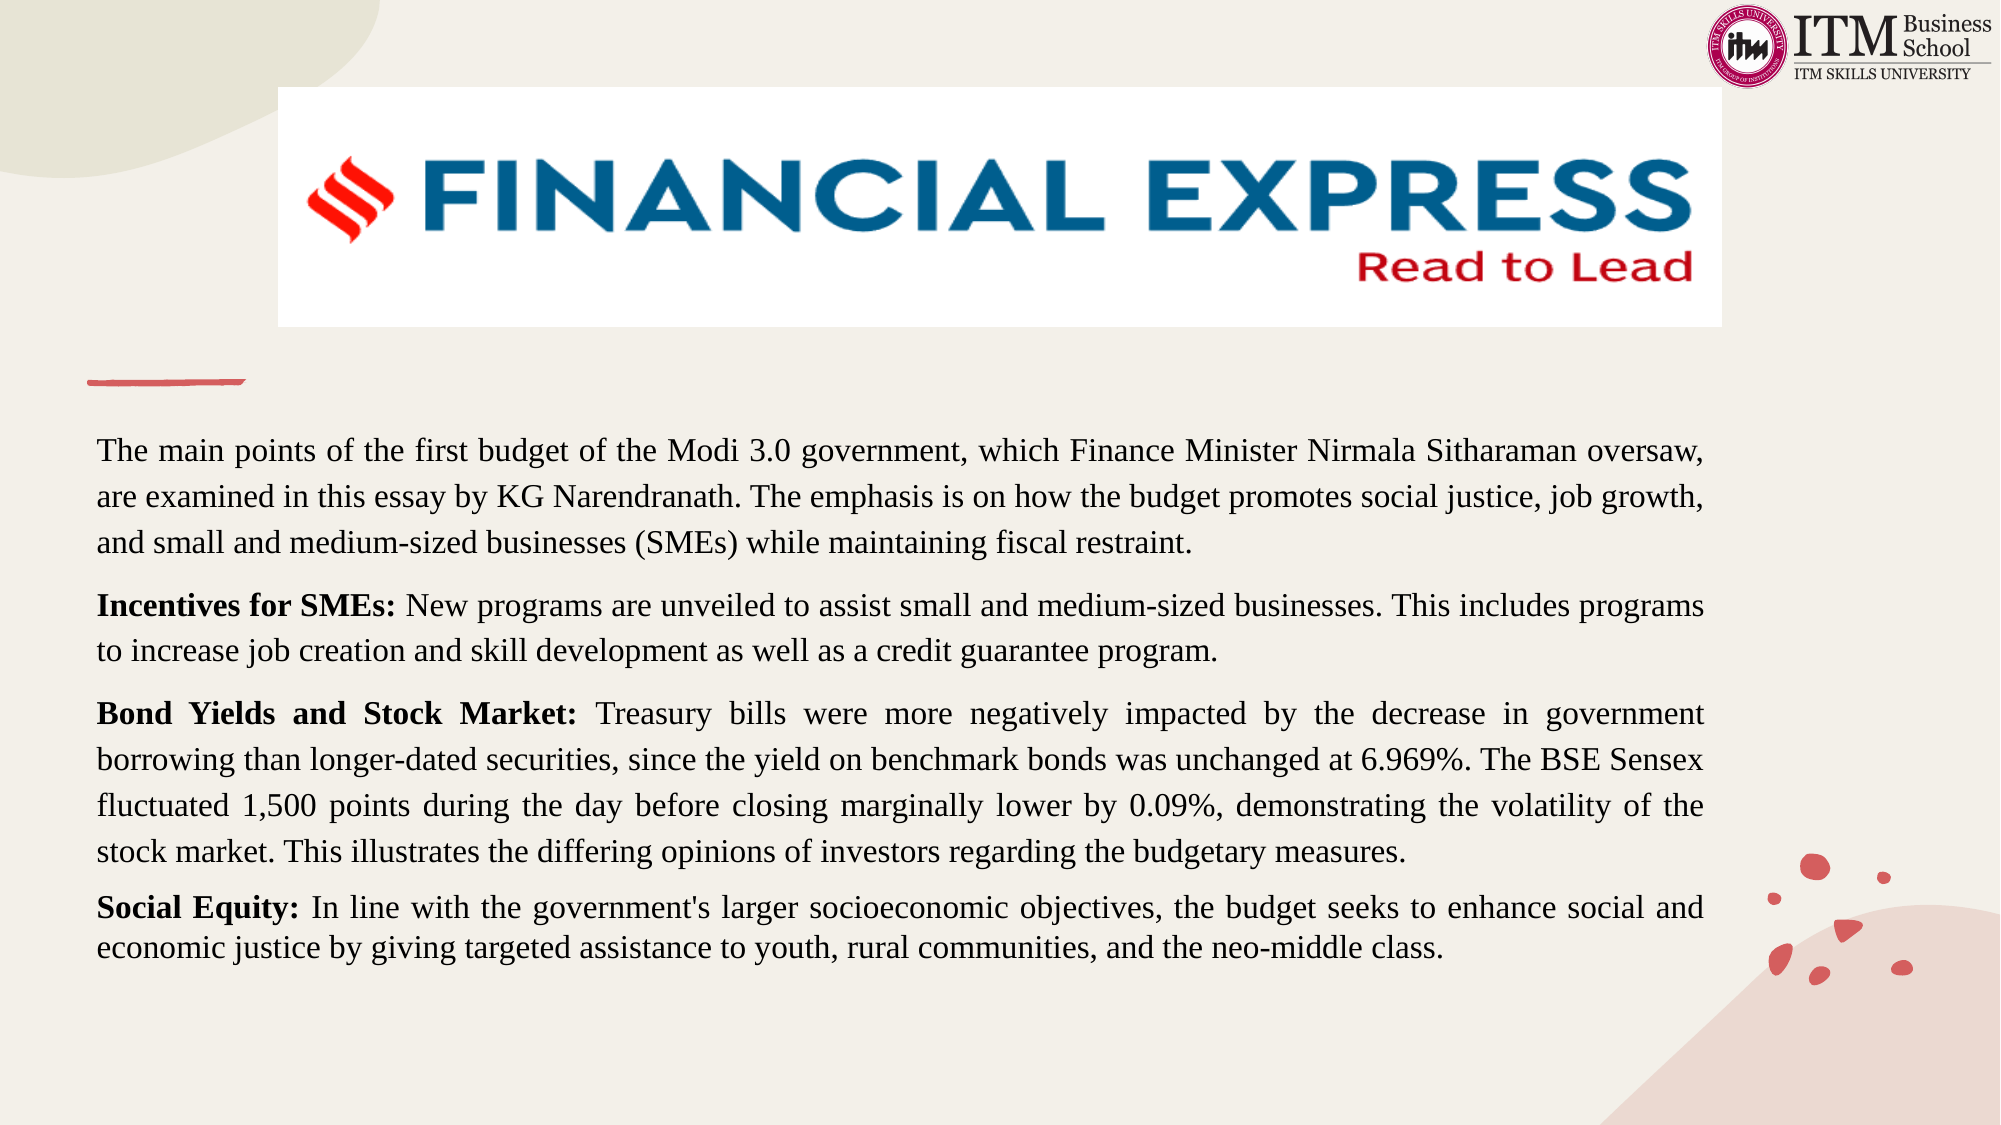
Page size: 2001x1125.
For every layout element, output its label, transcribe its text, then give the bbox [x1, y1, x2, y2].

picture [1700, 0, 1999, 92]
text_box The main points of the first budget of the Modi 3.0 government, which Finance Minister Nirmala Sitharaman oversaw, are examined in this essay by KG Narendranath. The emphasis is on how the budget promotes social justice, job growth, and small and medium-sized businesses (SMEs) while maintaining fiscal restraint. Incentives for SMEs: New programs are unveiled to assist small and medium-sized businesses. This includes programs to increase job creation and skill development as well as a credit guarantee program. Bond Yields and Stock Market: Treasury bills were more negatively impacted by the decrease in government borrowing than longer-dated securities, since the yield on benchmark bonds was unchanged at 6.969%. The BSE Sensex fluctuated 1,500 points during the day before closing marginally lower by 0.09%, demonstrating the volatility of the stock market. This illustrates the differing opinions of investors regarding the budgetary measures. Social Equity: In line with the government's larger socioeconomic objectives, the budget seeks to enhance social and economic justice by giving targeted assistance to youth, rural communities, and the neo-middle class. [81, 415, 1722, 973]
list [278, 87, 1722, 327]
